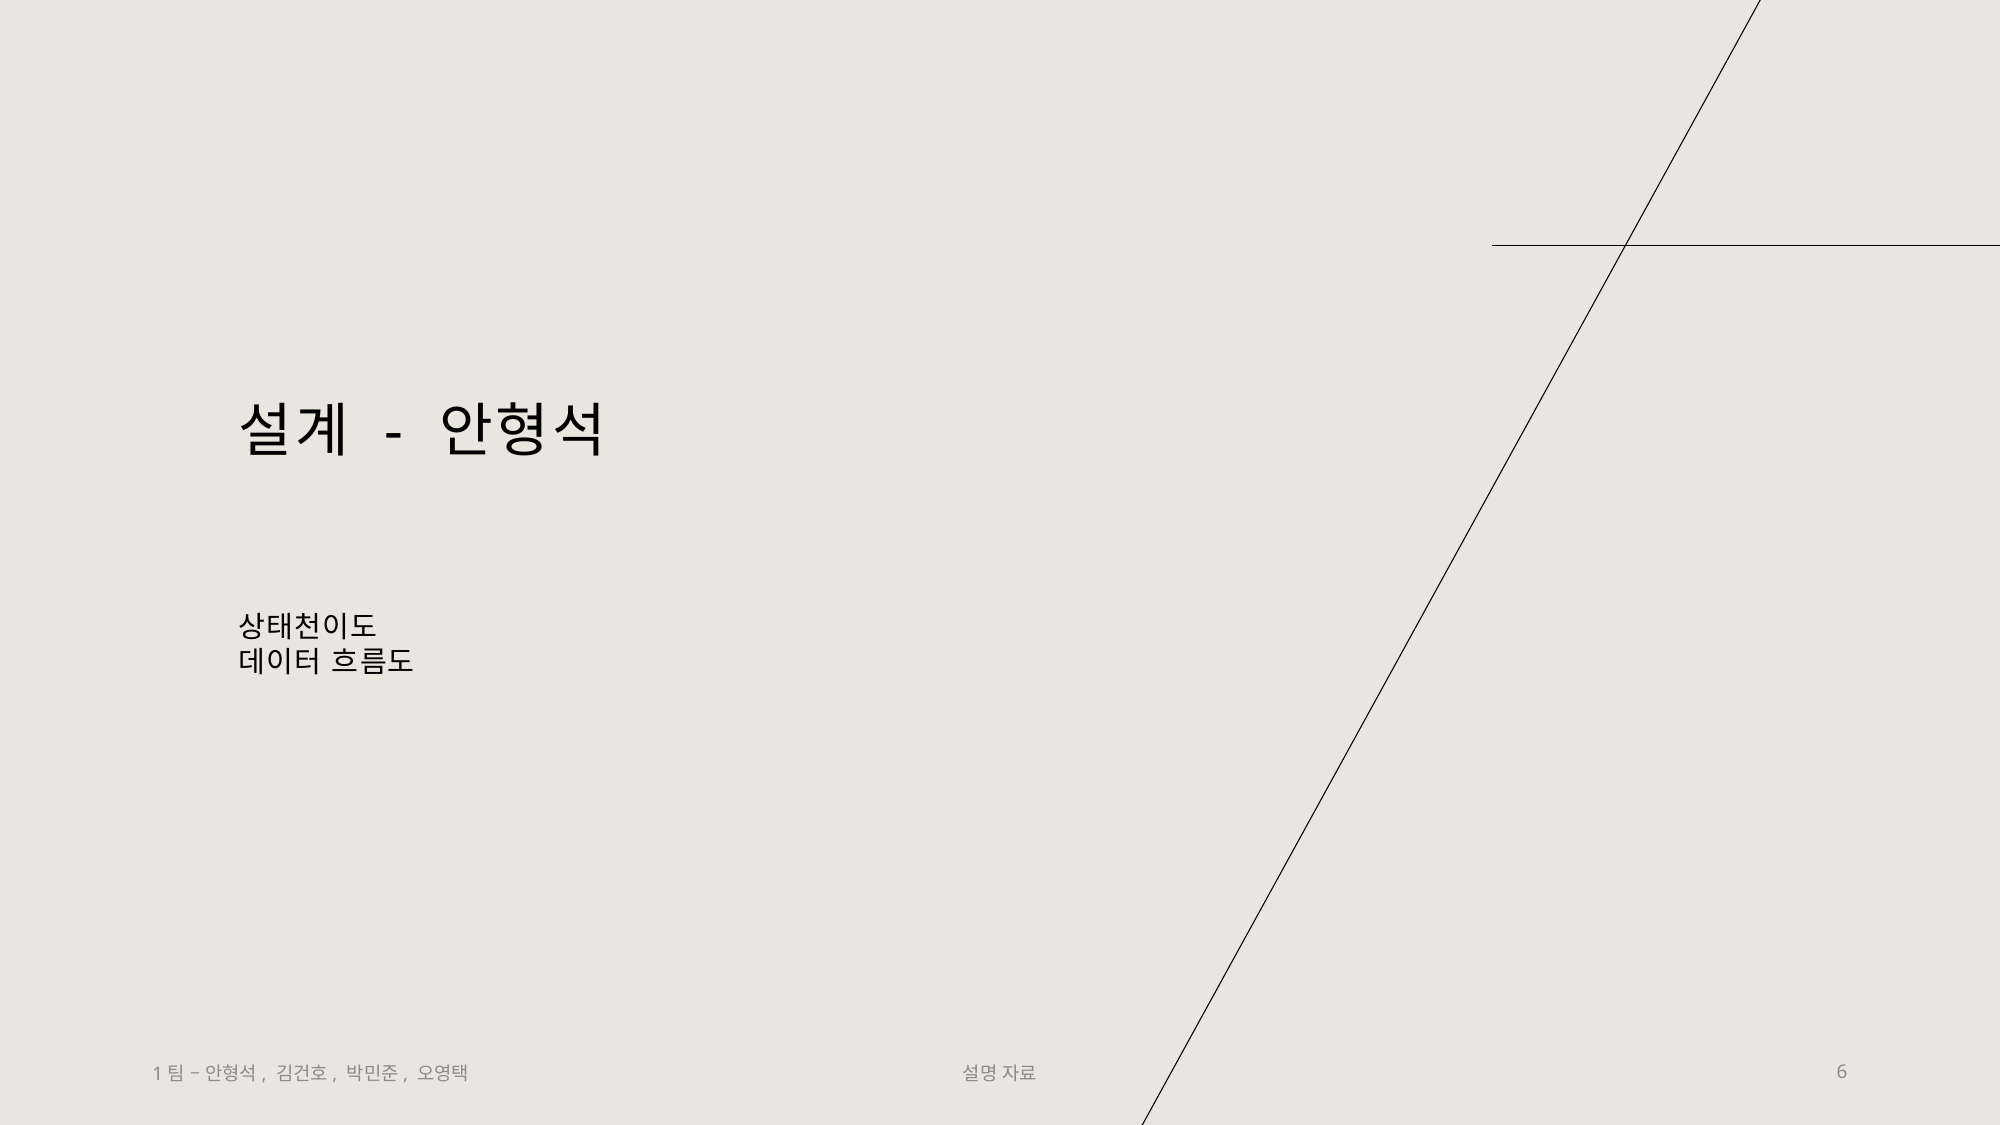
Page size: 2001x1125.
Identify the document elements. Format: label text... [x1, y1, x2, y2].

list 상태천이도 데이터 흐름도 [223, 600, 1062, 851]
slide_number 1팀 – 안형석, 김건호, 박민준, 오영택 [137, 1042, 588, 1103]
slide_number 6 [1412, 1042, 1863, 1103]
footer 설명 자료 [857, 1042, 1143, 1103]
title 설계 - 안형석 [223, 274, 1062, 472]
